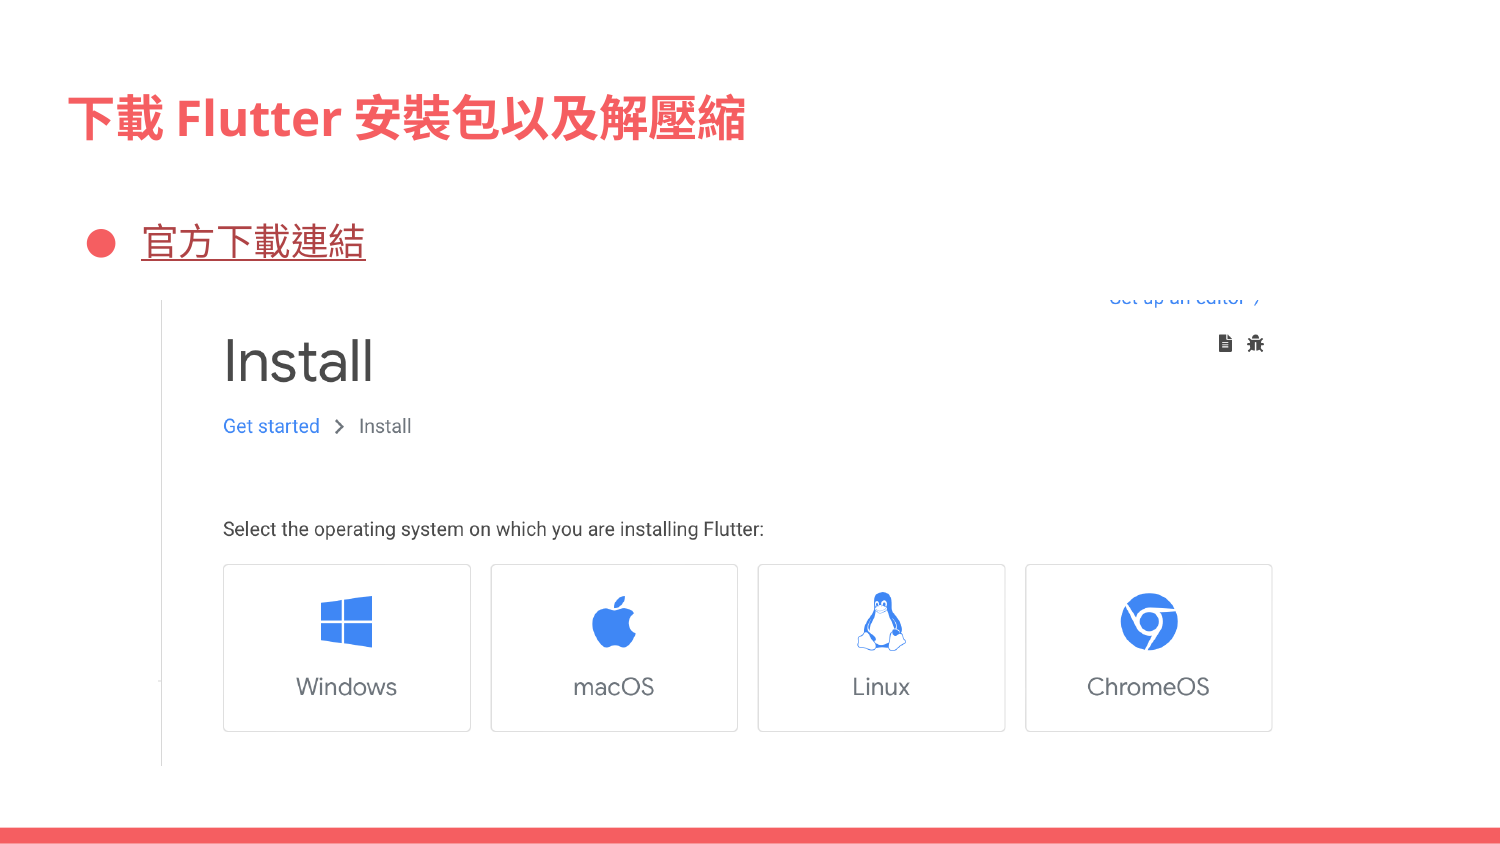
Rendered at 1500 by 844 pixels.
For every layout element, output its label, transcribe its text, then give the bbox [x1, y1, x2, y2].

list 官方下載連結 [51, 189, 1449, 750]
picture [157, 300, 1343, 766]
title 下載Flutter安裝包以及解壓縮 [51, 64, 1449, 167]
